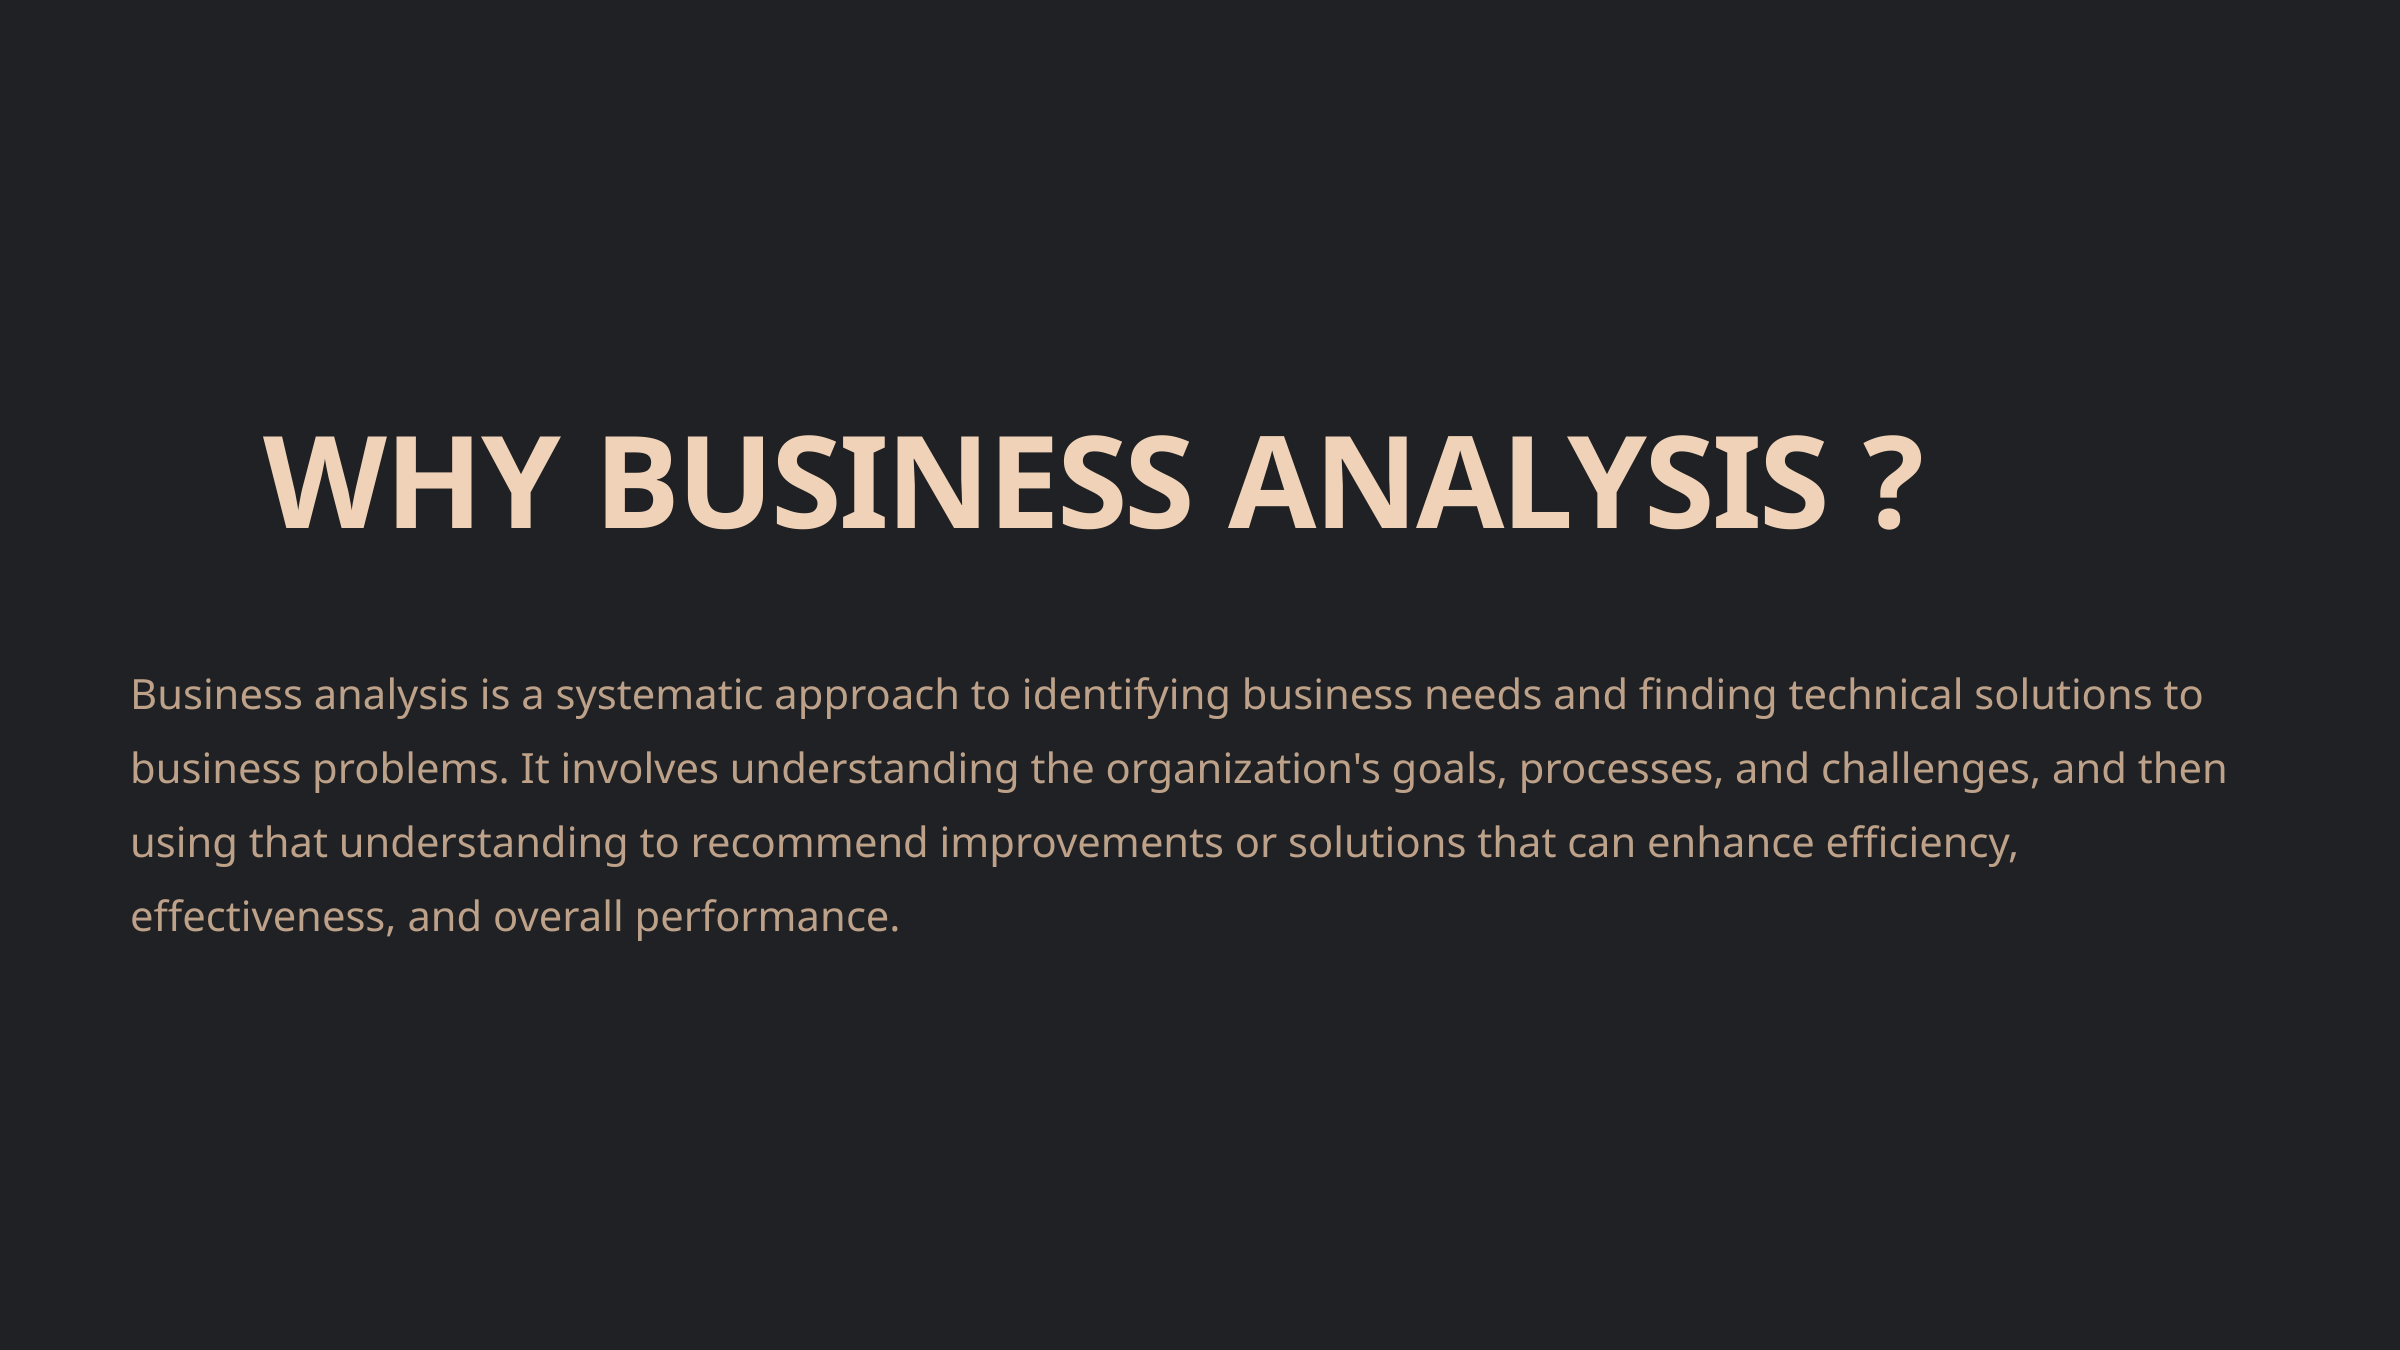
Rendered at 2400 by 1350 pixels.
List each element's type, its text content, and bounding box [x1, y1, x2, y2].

title WHY BUSINESS ANALYSIS ? [261, 368, 2139, 626]
text_box Business analysis is a systematic approach to identifying business needs and finding technical solutions to business problems. It involves understanding the organization's goals, processes, and challenges, and then using that understanding to recommend improvements or solutions that can enhance efficiency, effectiveness, and overall performance. [130, 643, 2270, 942]
